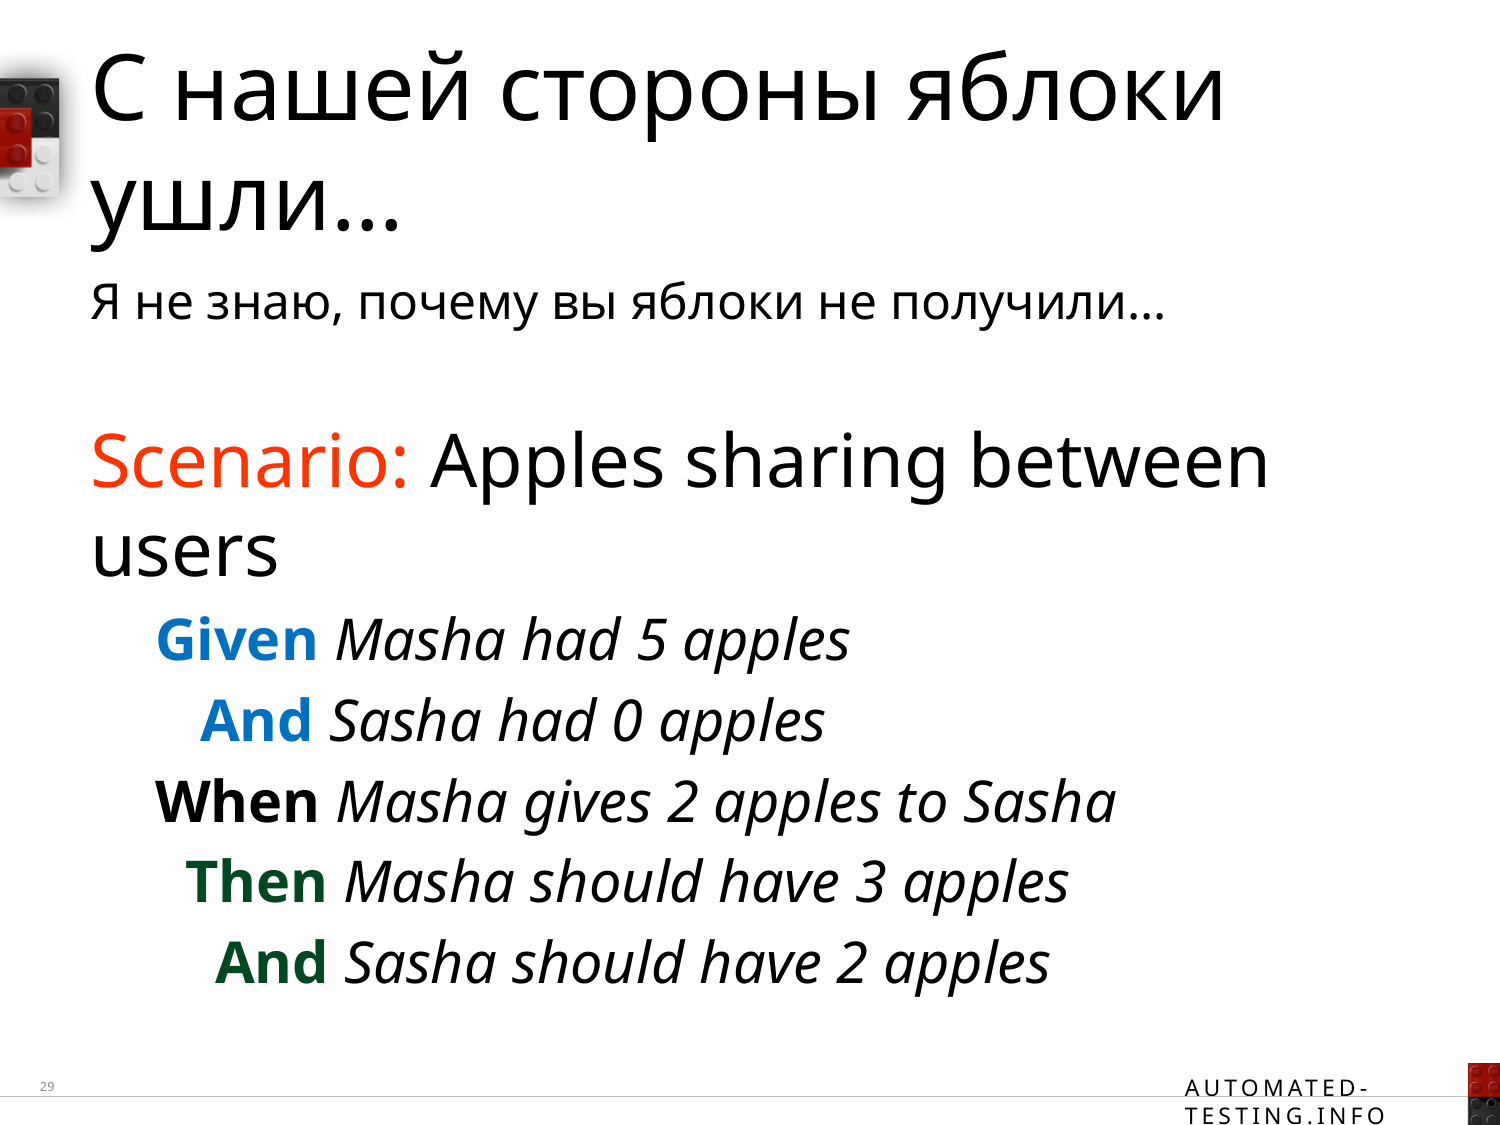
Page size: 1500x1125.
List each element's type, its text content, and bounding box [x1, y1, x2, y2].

list Я не знаю, почему вы яблоки не получили… Scenario: Apples sharing between users Given Masha had 5 apples And Sasha had 0 apples When Masha gives 2 apples to Sasha Then Masha should have 3 apples And Sasha should have 2 apples [75, 262, 1425, 1005]
slide_number 29 [5, 1073, 89, 1102]
picture [1467, 1063, 1500, 1125]
title С нашей стороны яблоки ушли... [75, 45, 1425, 233]
picture [0, 79, 59, 196]
